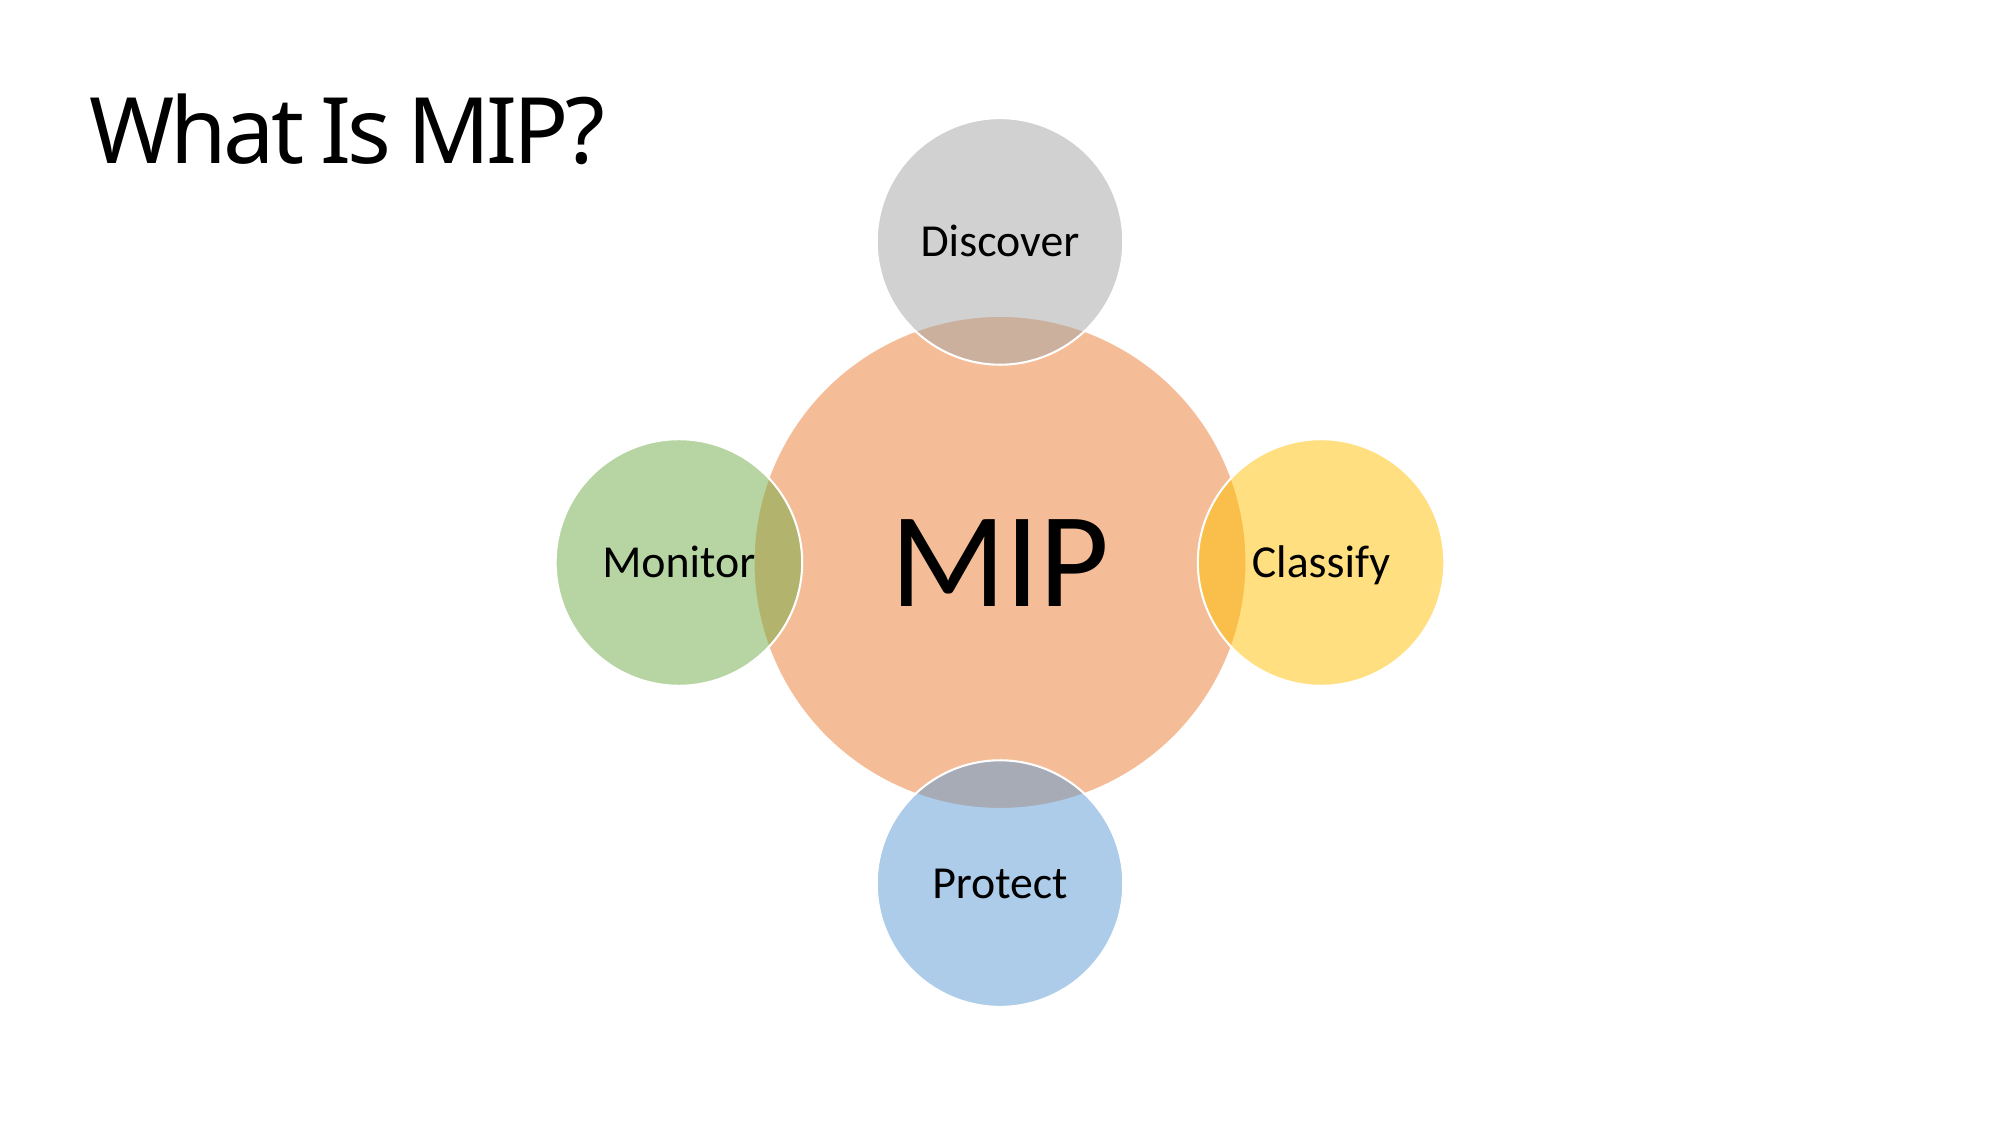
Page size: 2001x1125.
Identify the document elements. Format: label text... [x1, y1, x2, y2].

text_box What Is MIP? [0, 94, 808, 187]
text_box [333, 117, 1667, 1007]
